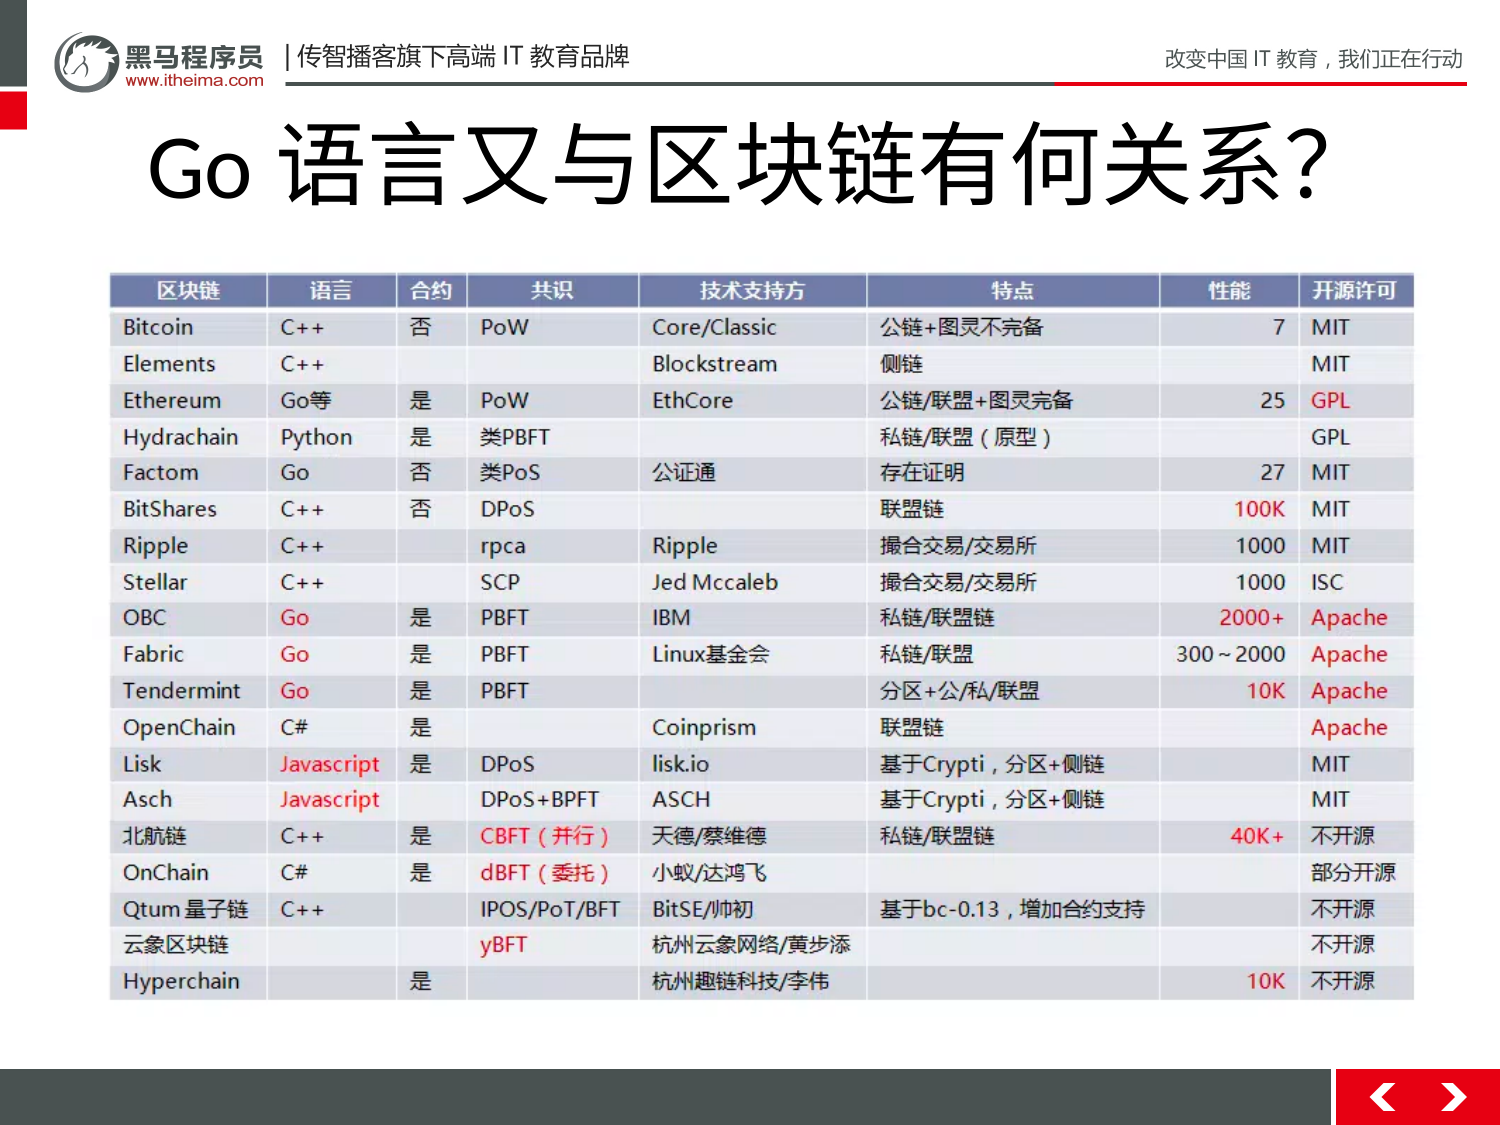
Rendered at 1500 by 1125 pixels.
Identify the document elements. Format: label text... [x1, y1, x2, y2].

text_box Go语言又与区块链有何关系？ [139, 99, 1385, 224]
picture [0, 0, 1500, 1125]
